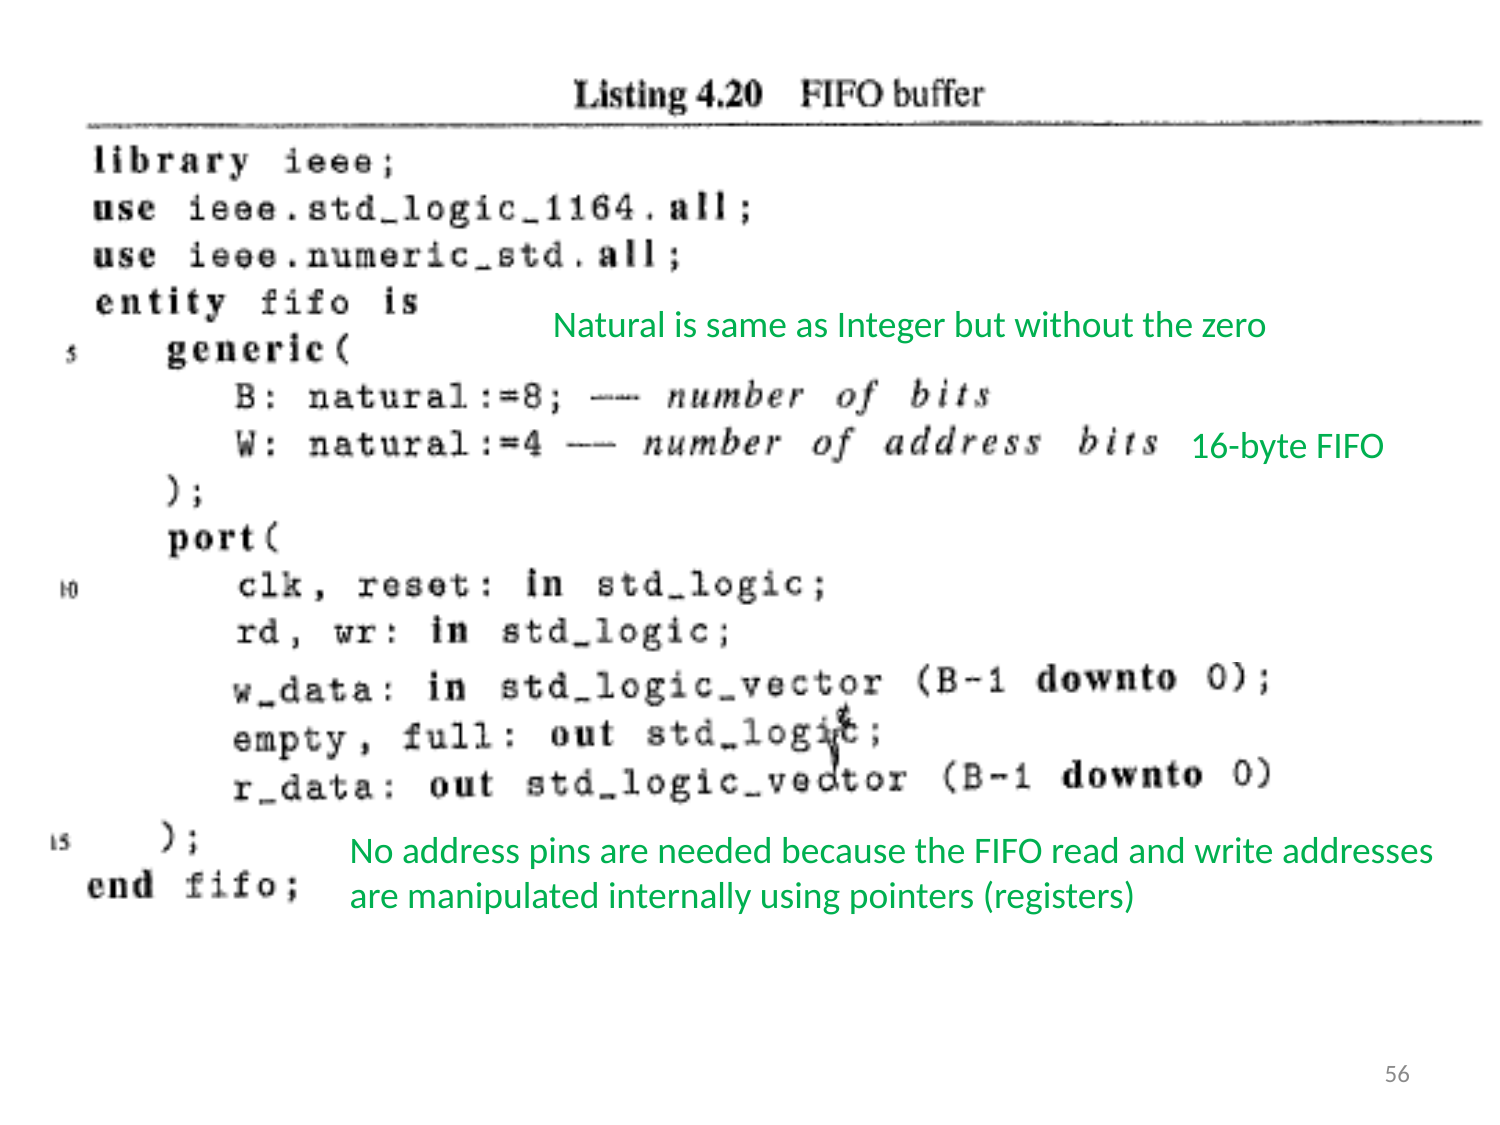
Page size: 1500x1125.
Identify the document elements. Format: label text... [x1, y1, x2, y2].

text_box No address pins are needed because the FIFO read and write addresses are manipulated internally using pointers (registers) [334, 818, 1451, 924]
picture [12, 43, 1500, 913]
slide_number 56 [1074, 1042, 1425, 1103]
